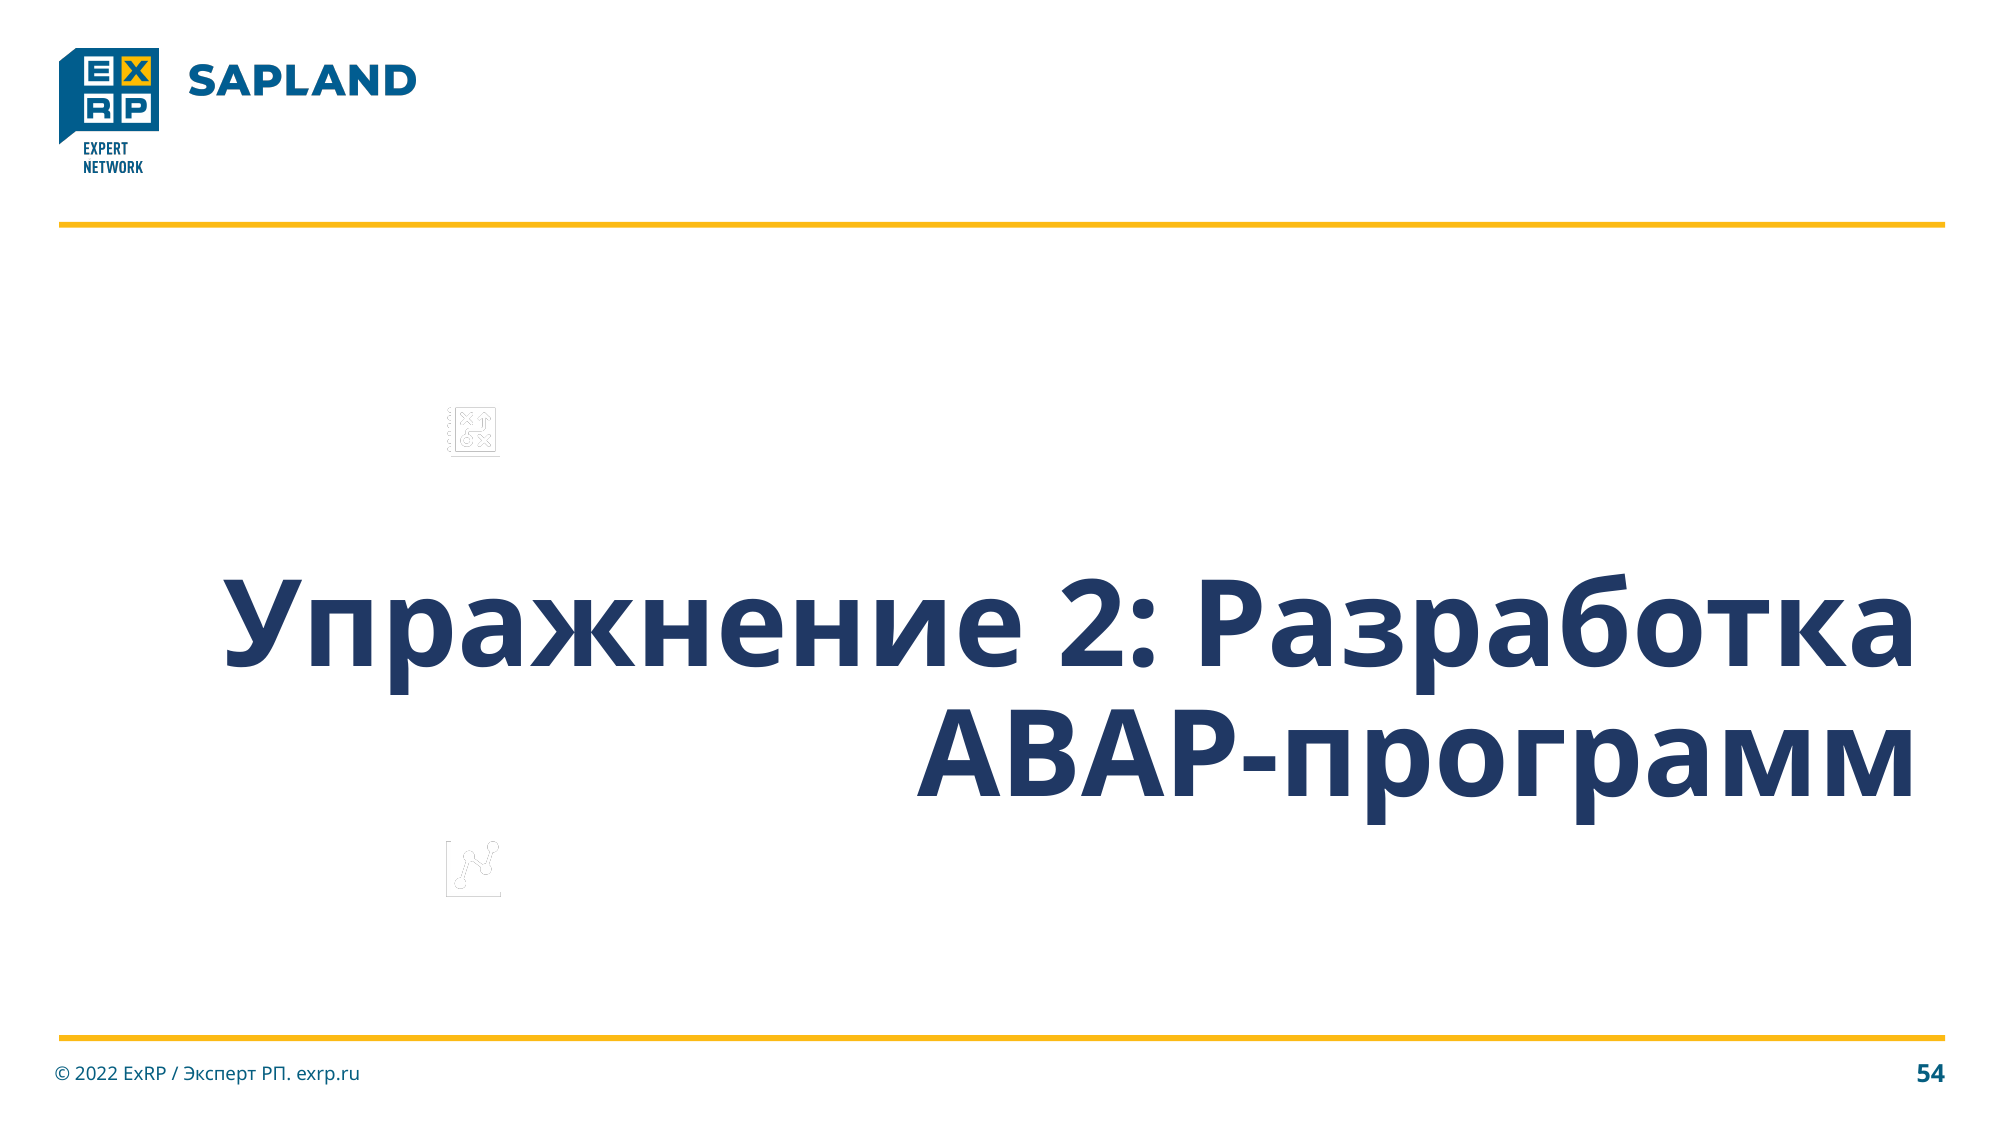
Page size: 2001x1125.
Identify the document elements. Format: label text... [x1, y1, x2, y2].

picture [85, 57, 113, 85]
picture [122, 57, 150, 85]
picture [122, 94, 150, 122]
picture [435, 831, 511, 907]
picture [435, 391, 511, 467]
picture [59, 132, 159, 173]
picture [85, 94, 113, 122]
picture [104, 163, 108, 173]
footer © 2022 ExRP / Эксперт РП. exrp.ru [39, 1042, 468, 1103]
picture [189, 64, 416, 96]
picture [59, 48, 74, 60]
slide_number 54 [1862, 1044, 1961, 1105]
title Упражнение 2: Разработка ABAP-программ [116, 562, 1936, 831]
